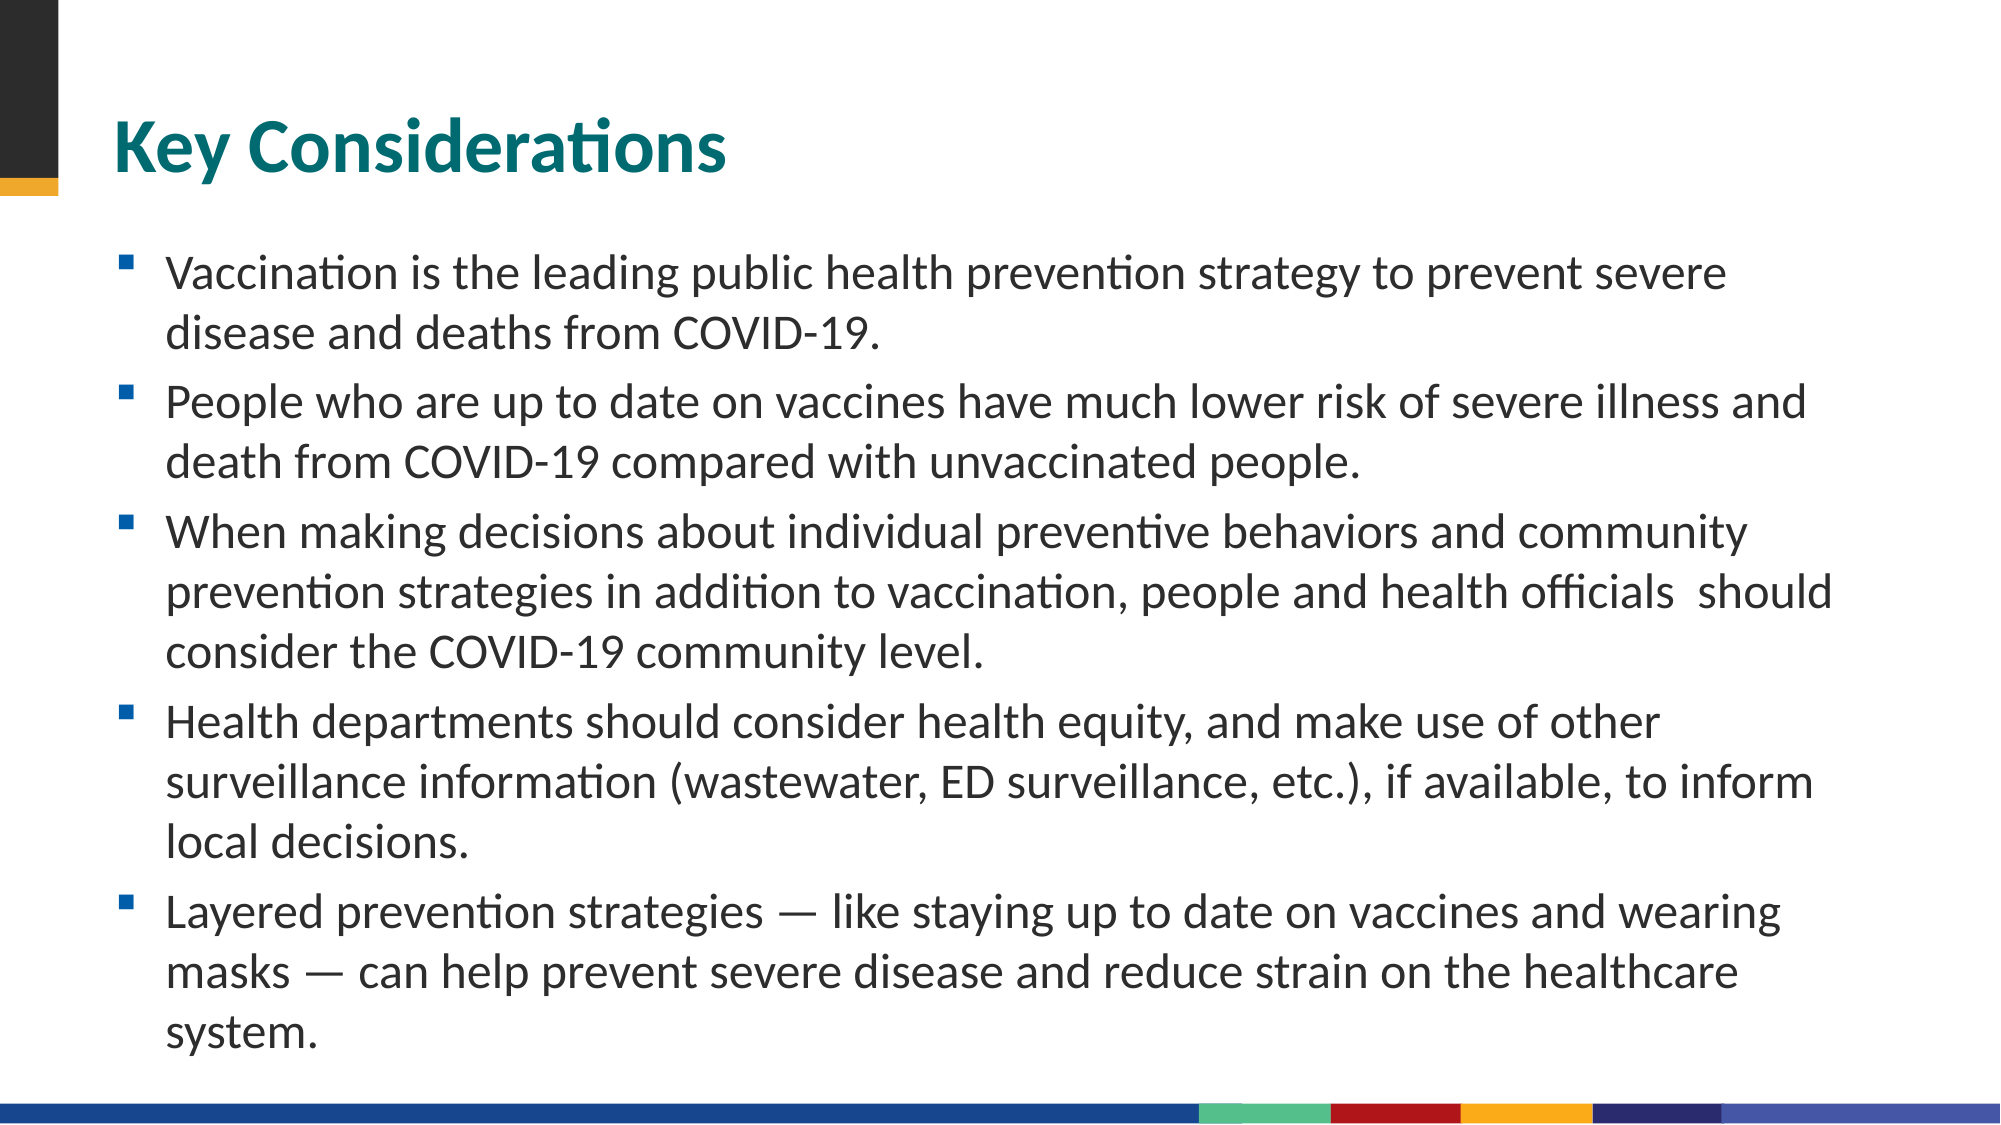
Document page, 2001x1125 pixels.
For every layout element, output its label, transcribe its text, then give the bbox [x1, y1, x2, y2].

list Vaccination is the leading public health prevention strategy to prevent severe disease and deaths from COVID-19. People who are up to date on vaccines have much lower risk of severe illness and death from COVID-19 compared with unvaccinated people. When making decisions about individual preventive behaviors and community prevention strategies in addition to vaccination, people and health officials should consider the COVID-19 community level. Health departments should consider health equity, and make use of other surveillance information (wastewater, ED surveillance, etc.), if available, to inform local decisions. Layered prevention strategies — like staying up to date on vaccines and wearing masks — can help prevent severe disease and reduce strain on the healthcare system. [99, 231, 1900, 985]
title Key Considerations [99, 45, 1900, 196]
